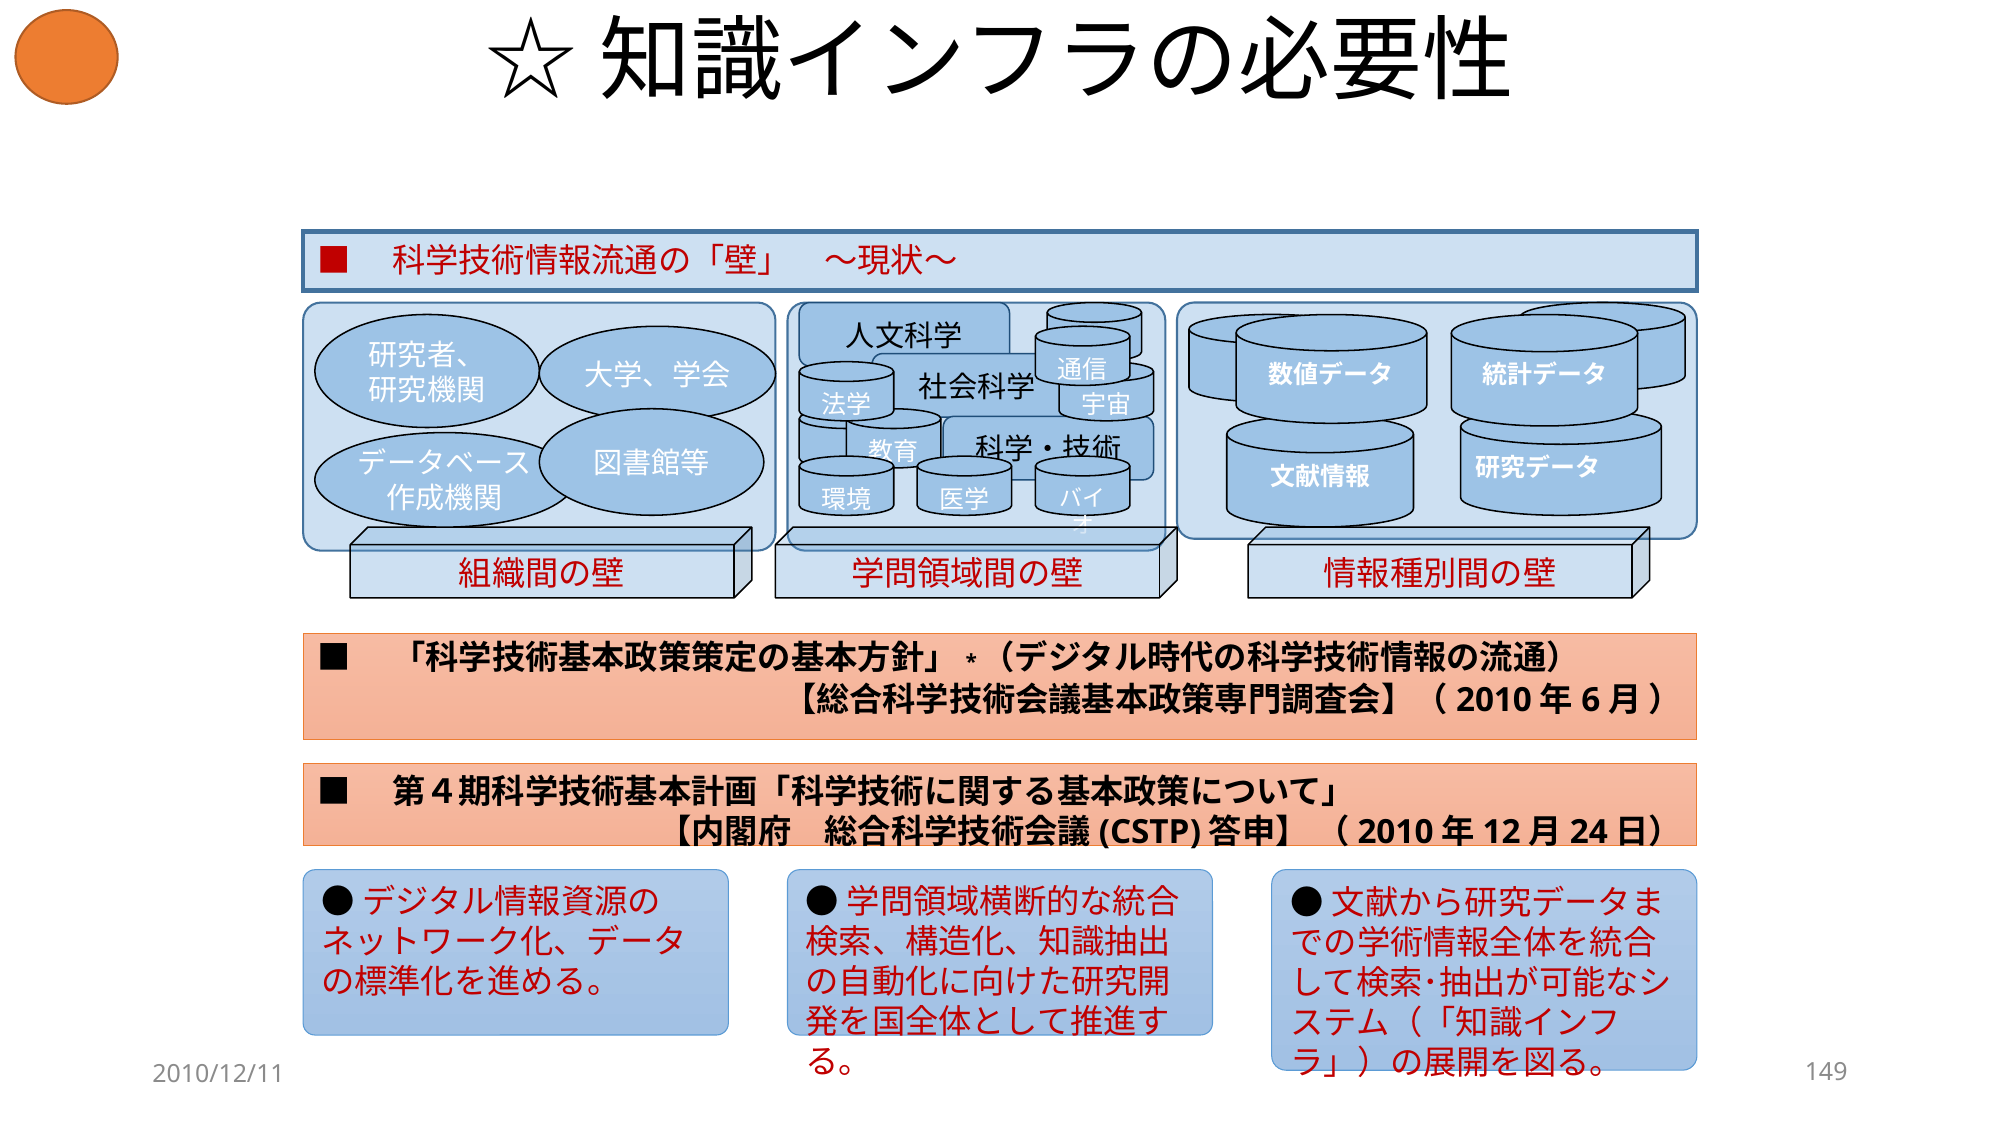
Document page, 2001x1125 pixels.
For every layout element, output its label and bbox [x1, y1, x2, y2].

text_box [1271, 869, 1698, 1071]
text_box [14, 9, 119, 105]
text_box [302, 869, 729, 1036]
text_box [786, 869, 1214, 1036]
text_box [303, 763, 1697, 846]
text_box [303, 633, 1697, 740]
slide_number [137, 1042, 588, 1103]
footer [662, 1042, 1338, 1103]
slide_number [1412, 1042, 1863, 1103]
text_box [302, 301, 777, 598]
text_box [775, 301, 1698, 598]
title [13, 5, 1987, 120]
text_box [302, 231, 1698, 292]
